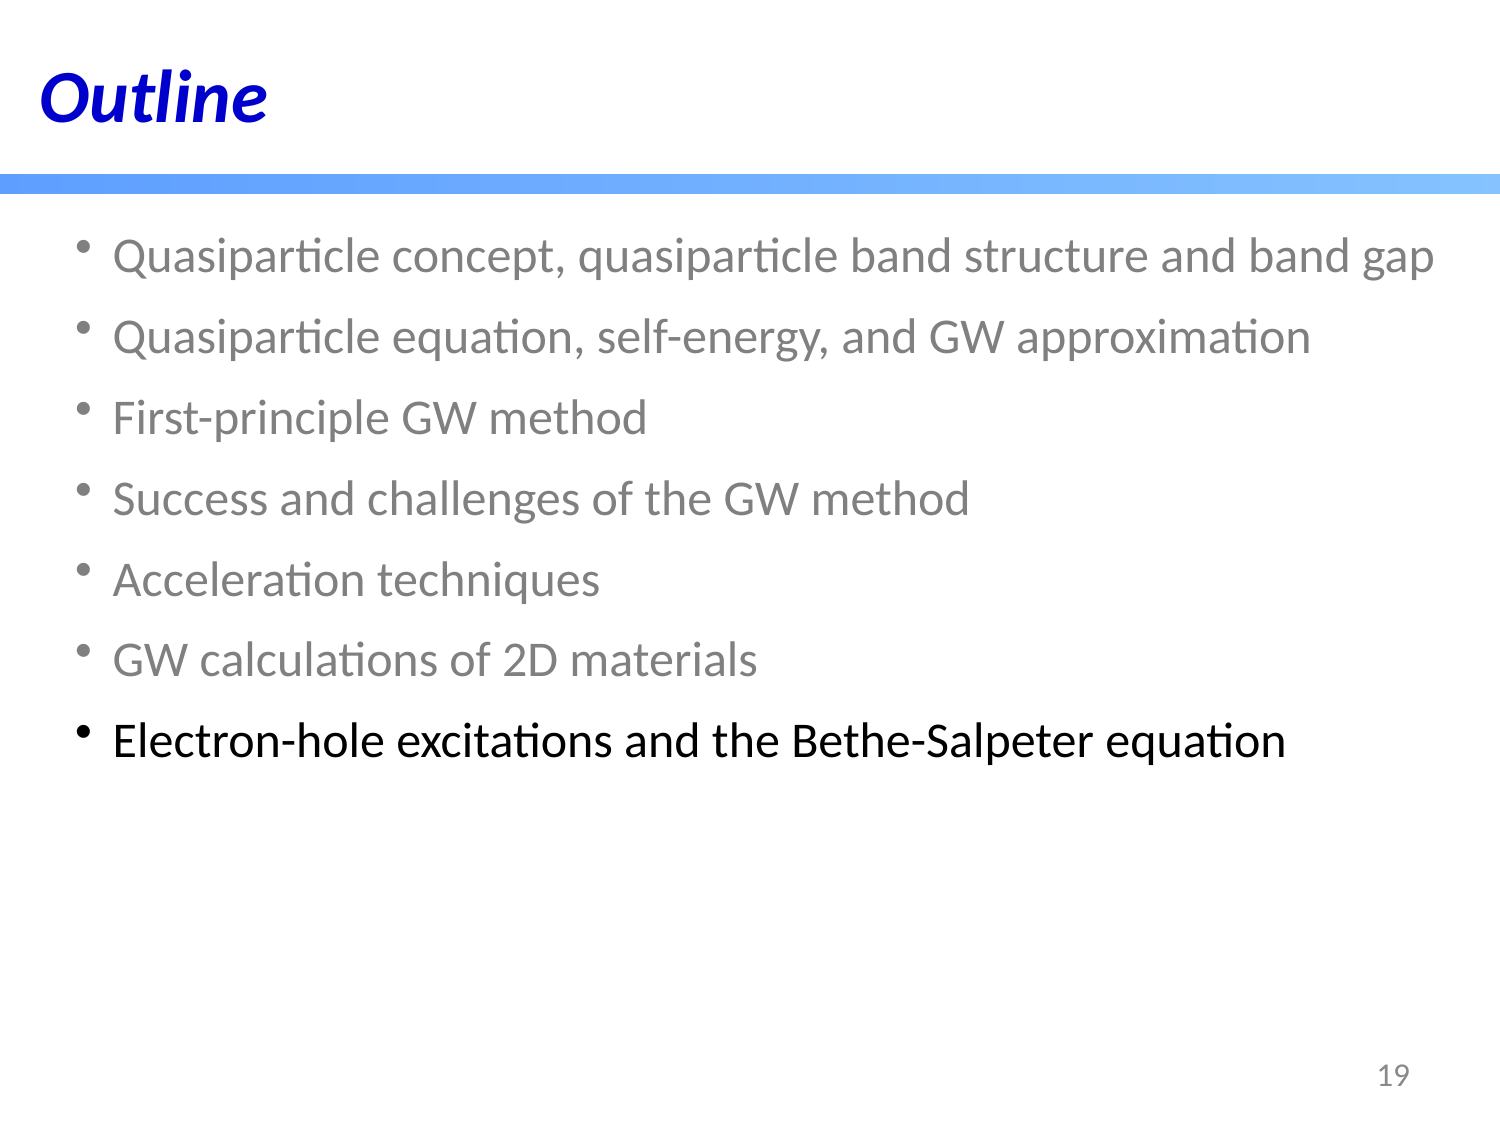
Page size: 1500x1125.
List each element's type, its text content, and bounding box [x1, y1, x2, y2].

text_box [0, 173, 1500, 196]
slide_number 19 [1074, 1042, 1425, 1103]
text_box Quasiparticle concept, quasiparticle band structure and band gap Quasiparticle equation, self-energy, and GW approximation First-principle GW method Success and challenges of the GW method Acceleration techniques GW calculations of 2D materials Electron-hole excitations and the Bethe-Salpeter equation [60, 215, 1465, 775]
text_box Outline [24, 40, 1375, 146]
